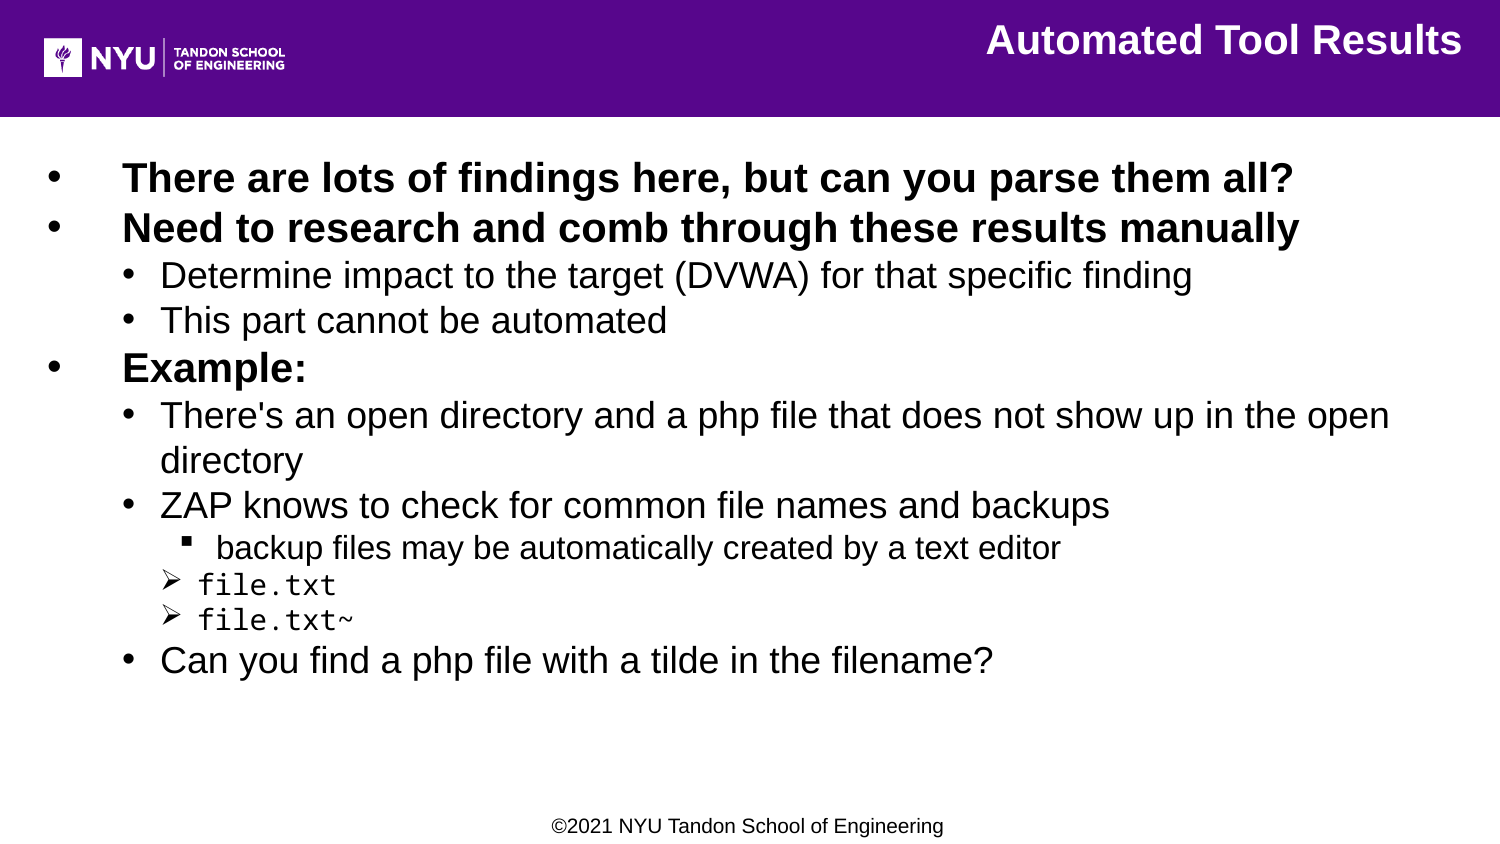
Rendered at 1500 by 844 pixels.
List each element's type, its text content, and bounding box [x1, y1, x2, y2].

list Automated Tool Results [392, 12, 1463, 109]
list There are lots of findings here, but can you parse them all? Need to research and comb through these results manually Determine impact to the target (DVWA) for that specific finding This part cannot be automated Example: There's an open directory and a php file that does not show up in the open directory ZAP knows to check for common file names and backups backup files may be automatically created by a text editor file.txt file.txt~ Can you find a php file with a tilde in the filename? [47, 151, 1454, 800]
picture [44, 38, 285, 77]
